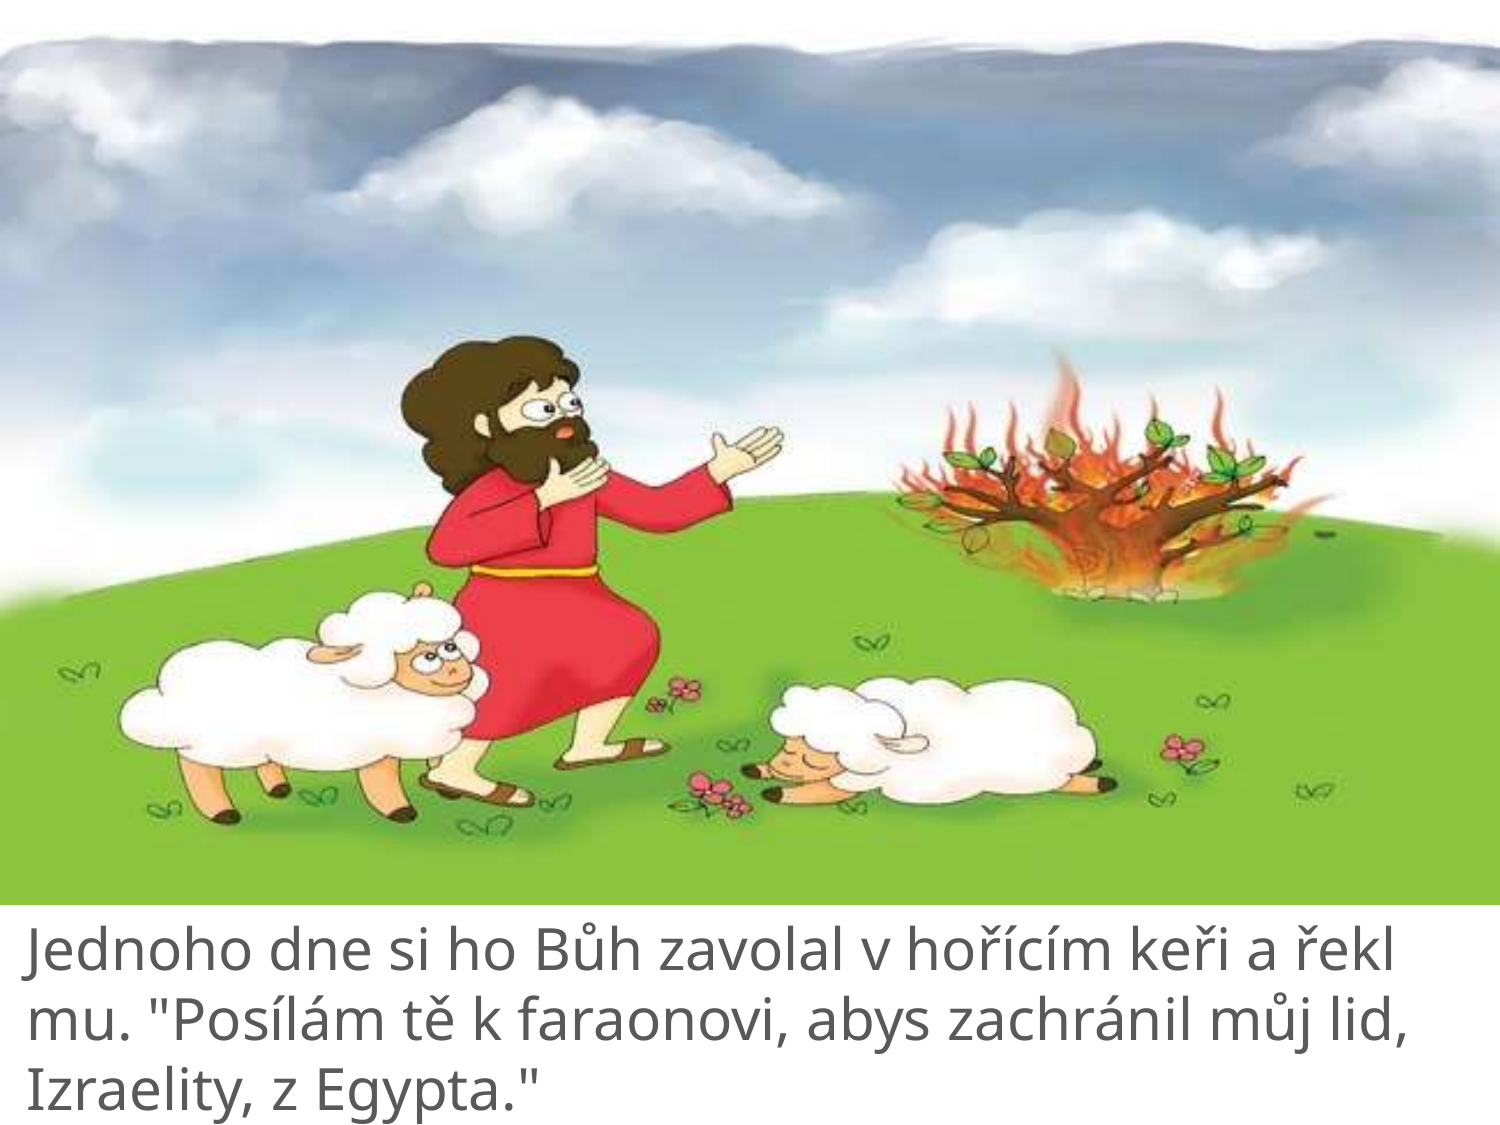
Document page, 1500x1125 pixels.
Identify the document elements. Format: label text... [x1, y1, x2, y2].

picture [0, 0, 1500, 906]
text_box Jednoho dne si ho Bůh zavolal v hořícím keři a řekl mu. "Posílám tě k faraonovi, abys zachránil můj lid, Izraelity, z Egypta." [11, 914, 1498, 1125]
